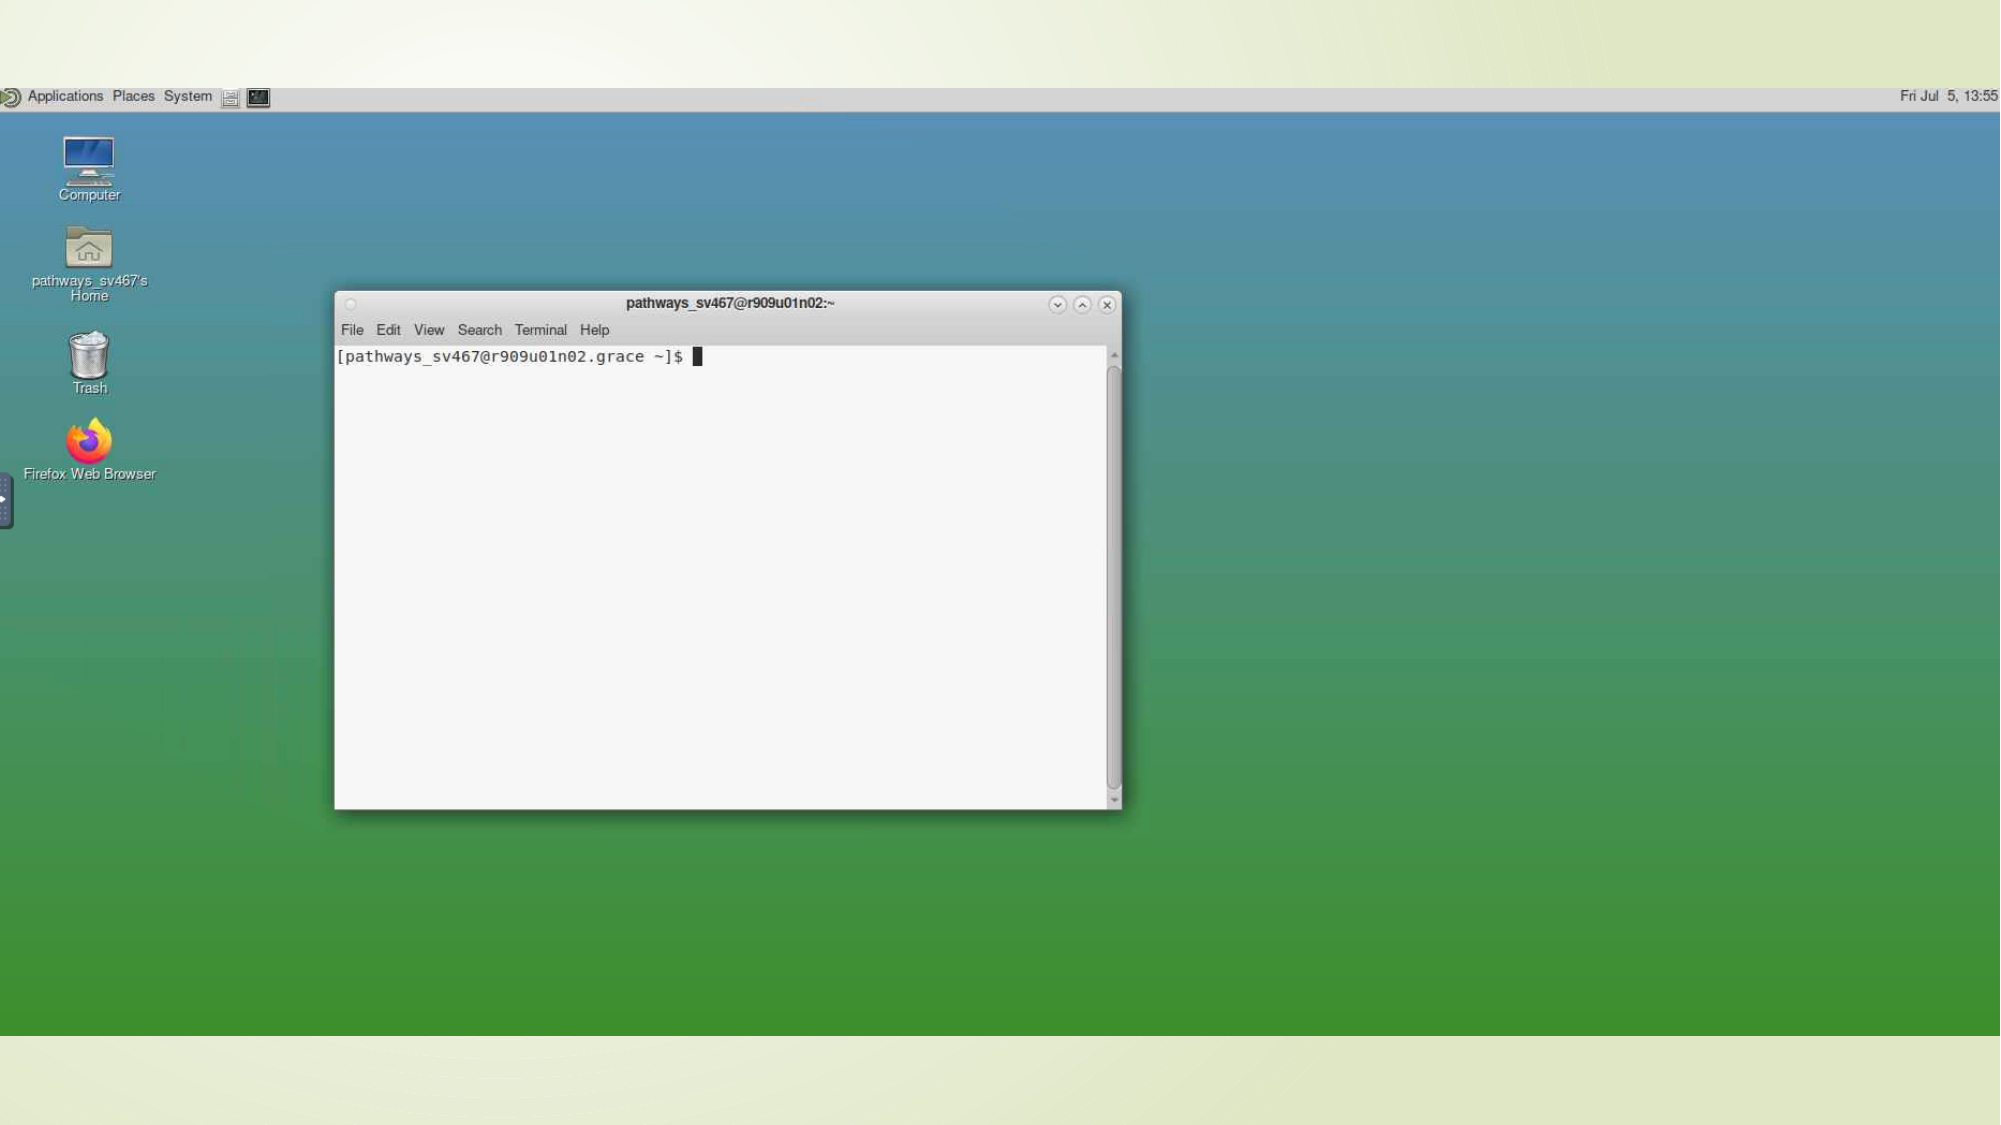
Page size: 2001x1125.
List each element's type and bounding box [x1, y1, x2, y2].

picture [0, 88, 2000, 1037]
